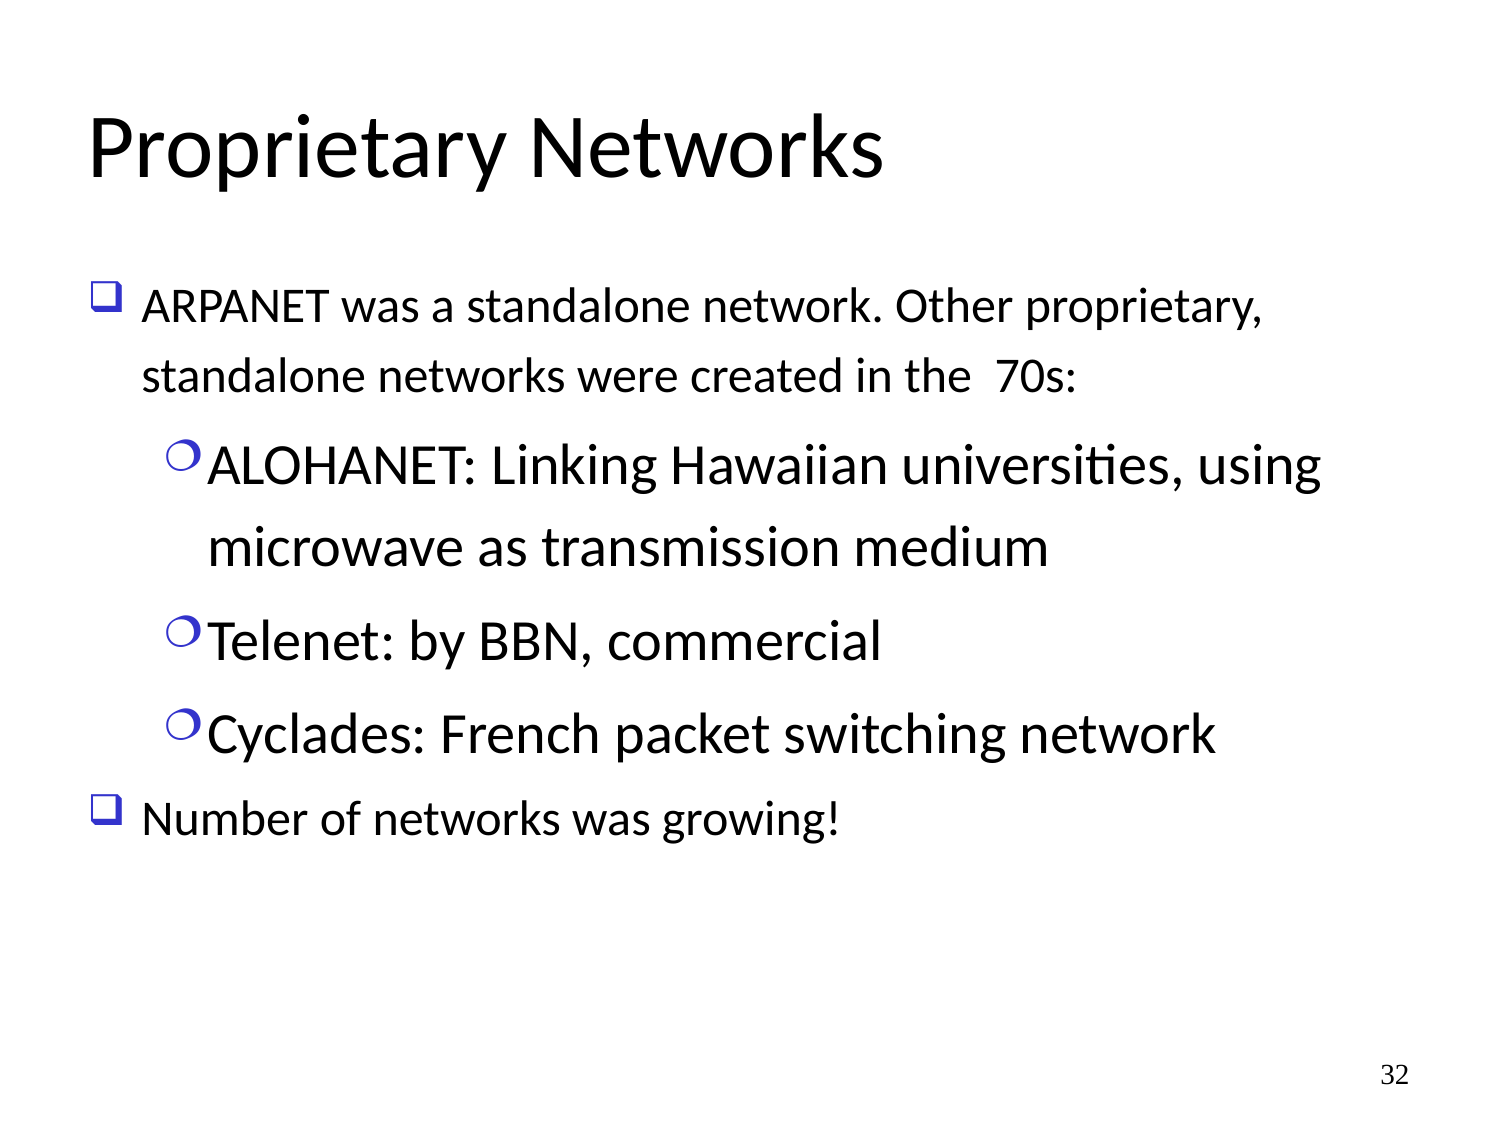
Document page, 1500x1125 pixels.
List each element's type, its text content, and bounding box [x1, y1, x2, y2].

slide_number 32 [1074, 1042, 1425, 1103]
list ARPANET was a standalone network. Other proprietary, standalone networks were created in the 70s: ALOHANET: Linking Hawaiian universities, using microwave as transmission medium Telenet: by BBN, commercial Cyclades: French packet switching network Number of networks was growing! [87, 262, 1363, 1101]
title Proprietary Networks [87, 31, 1363, 232]
